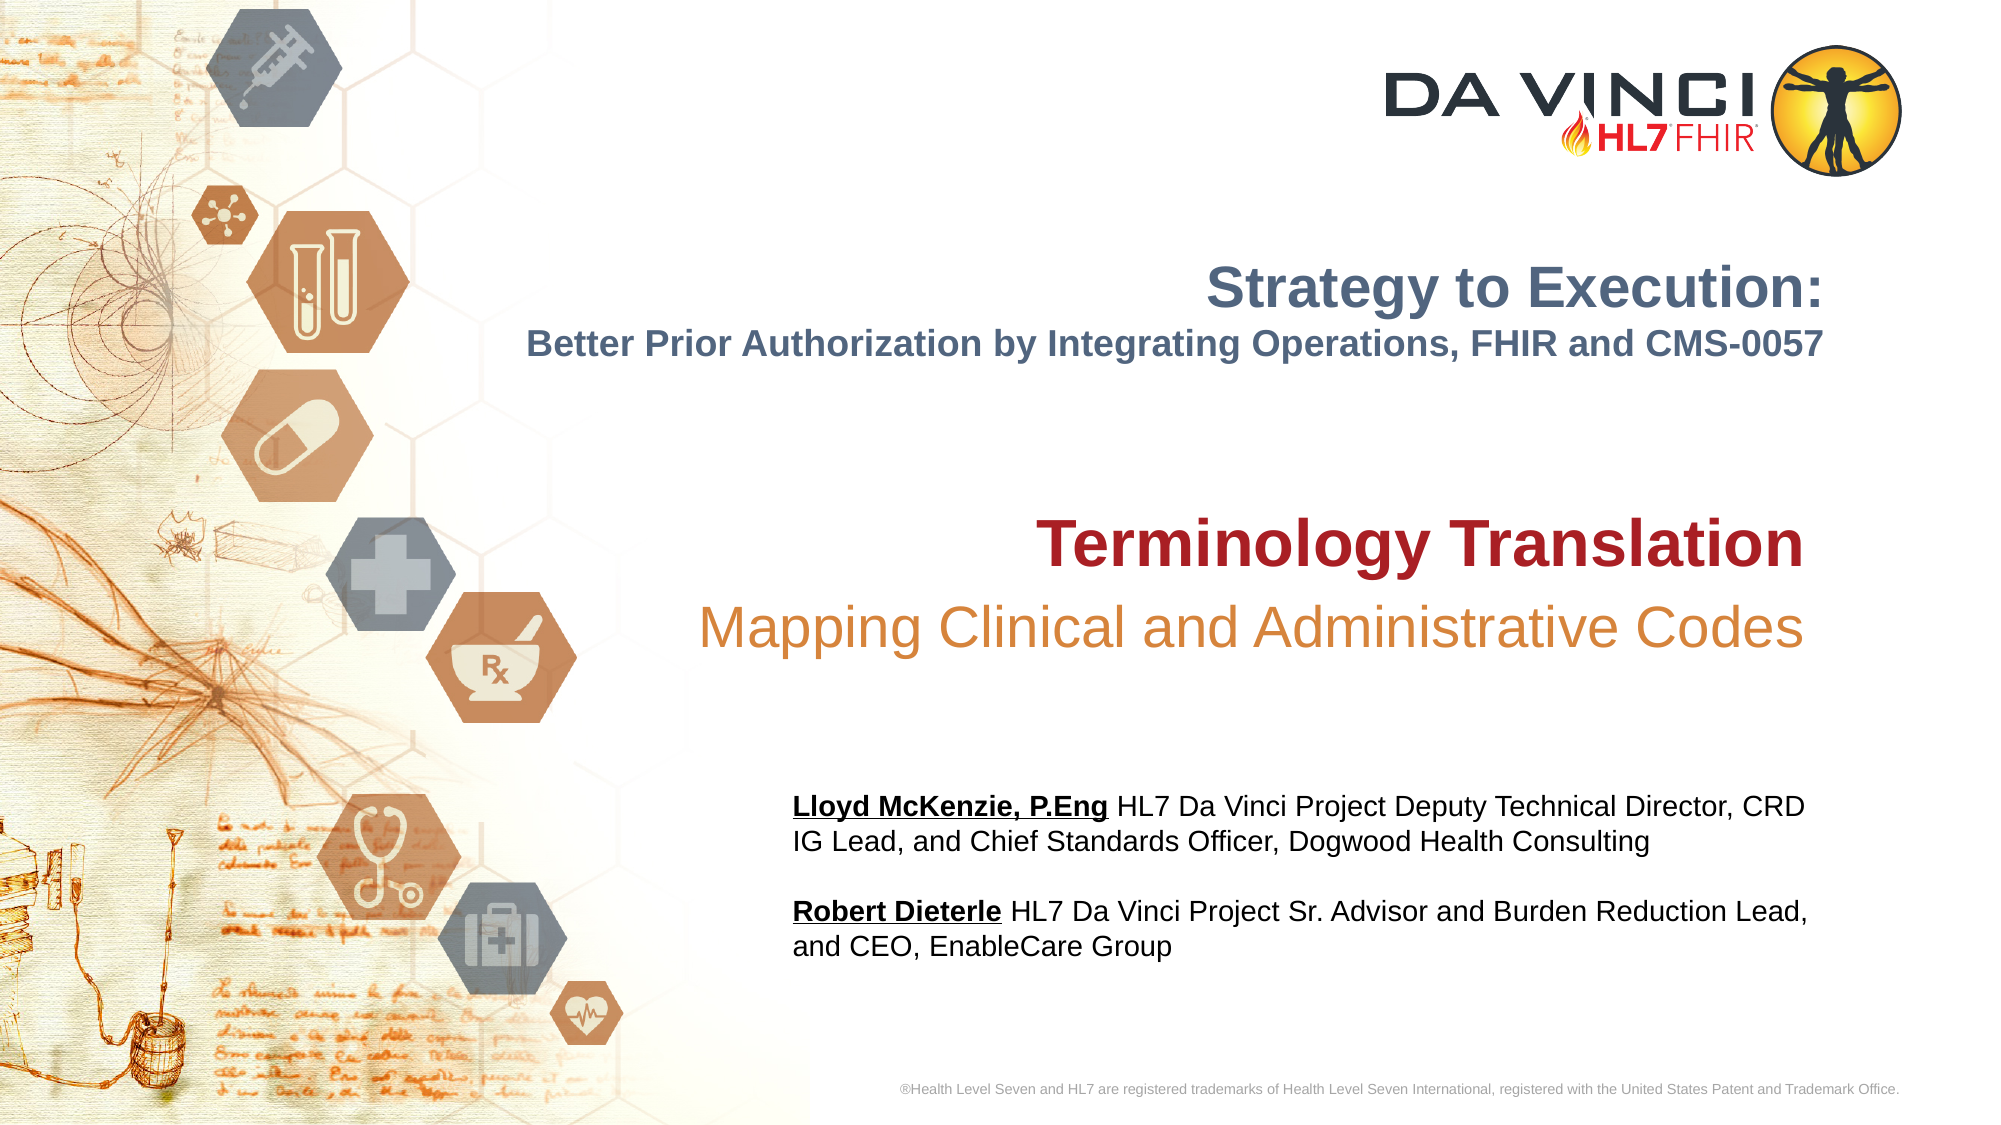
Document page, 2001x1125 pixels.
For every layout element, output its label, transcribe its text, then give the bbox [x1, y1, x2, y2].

picture [0, 0, 810, 1125]
picture [1386, 45, 1902, 177]
text_box Mapping Clinical and Administrative Codes [518, 589, 1821, 678]
text_box Lloyd McKenzie, P.Eng HL7 Da Vinci Project Deputy Technical Director, CRD IG Lead, and Chief Standards Officer, Dogwood Health Consulting Robert Dieterle HL7 Da Vinci Project Sr. Advisor and Burden Reduction Lead, and CEO, EnableCare Group [777, 779, 1847, 970]
list Terminology Translation [781, 439, 1821, 589]
